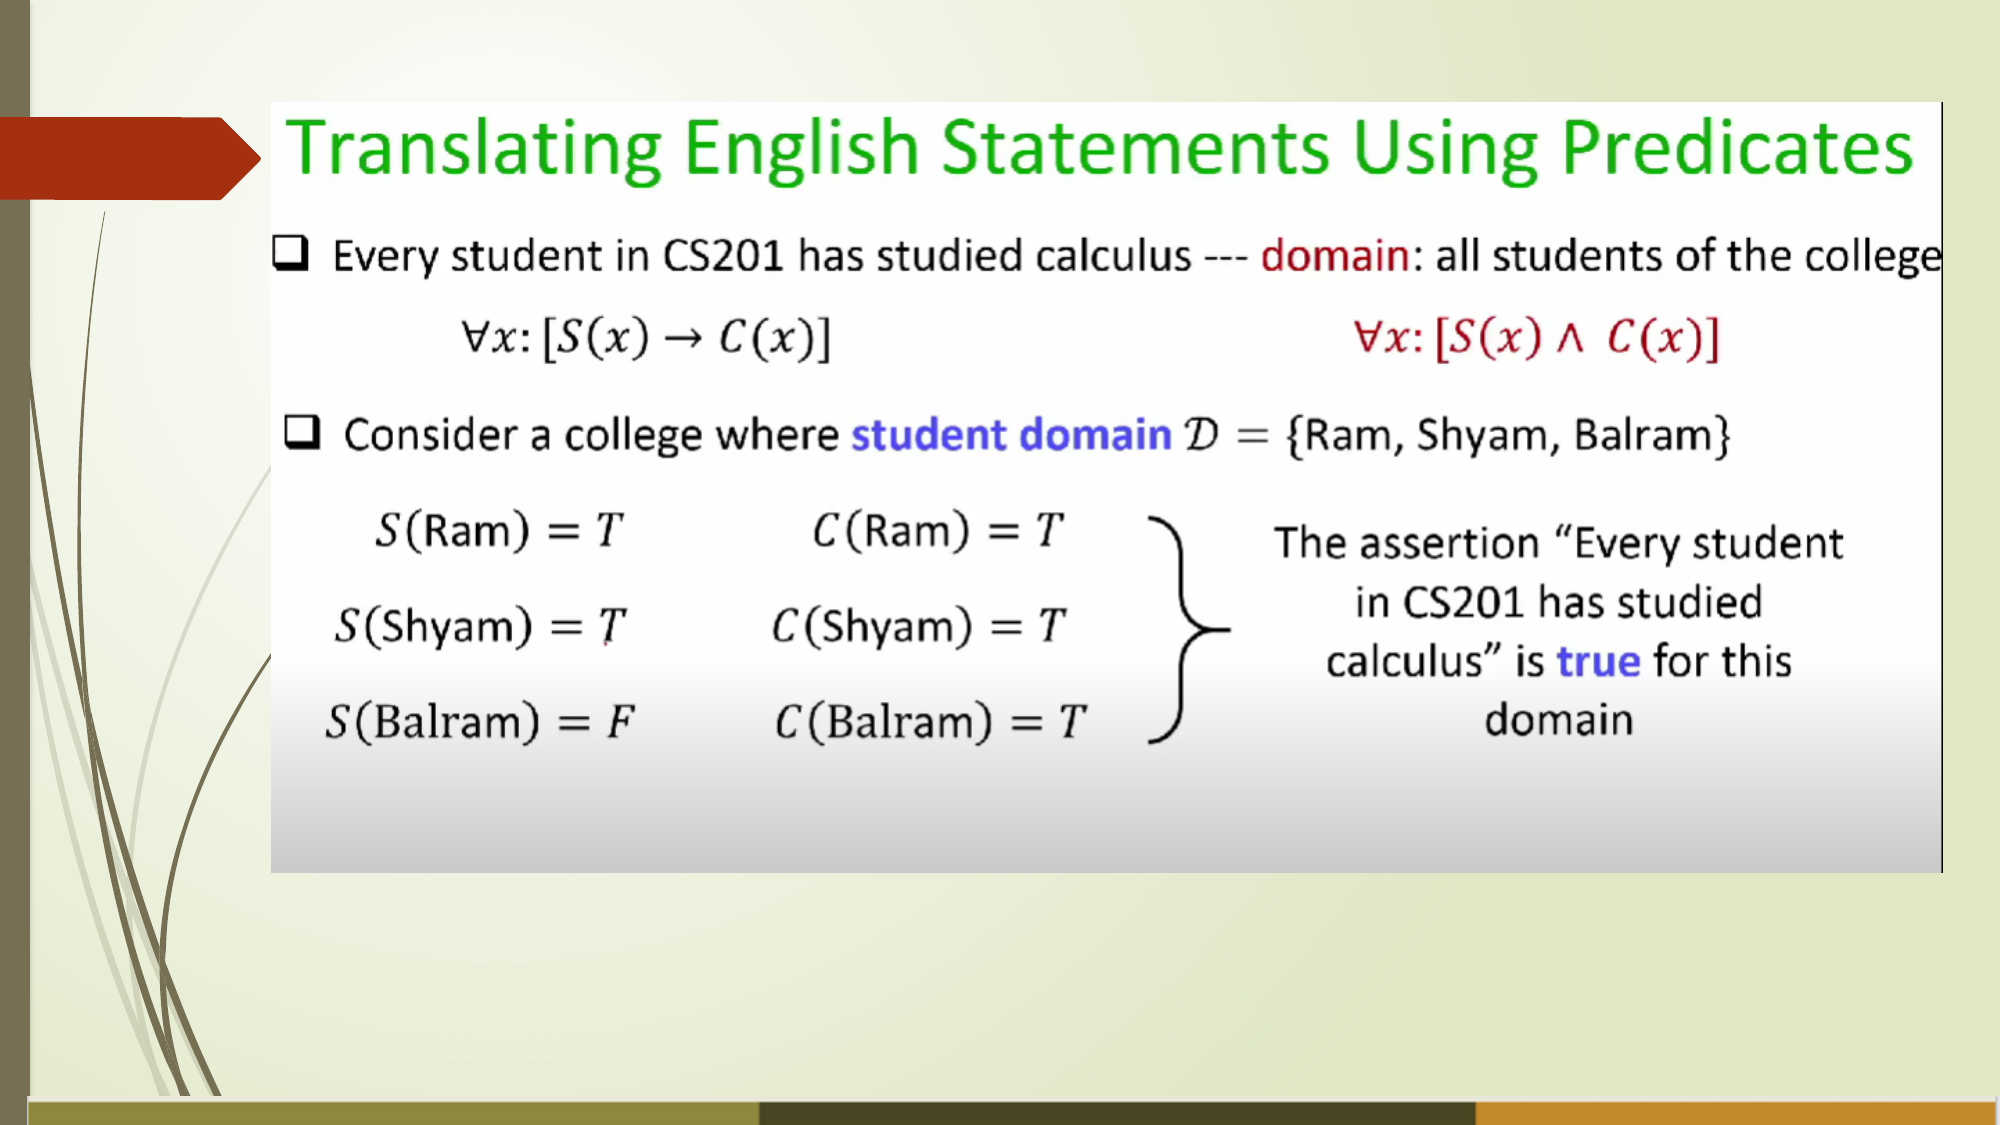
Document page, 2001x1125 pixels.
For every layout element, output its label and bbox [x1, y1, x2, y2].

picture [27, 1096, 2000, 1125]
picture [271, 102, 1943, 873]
